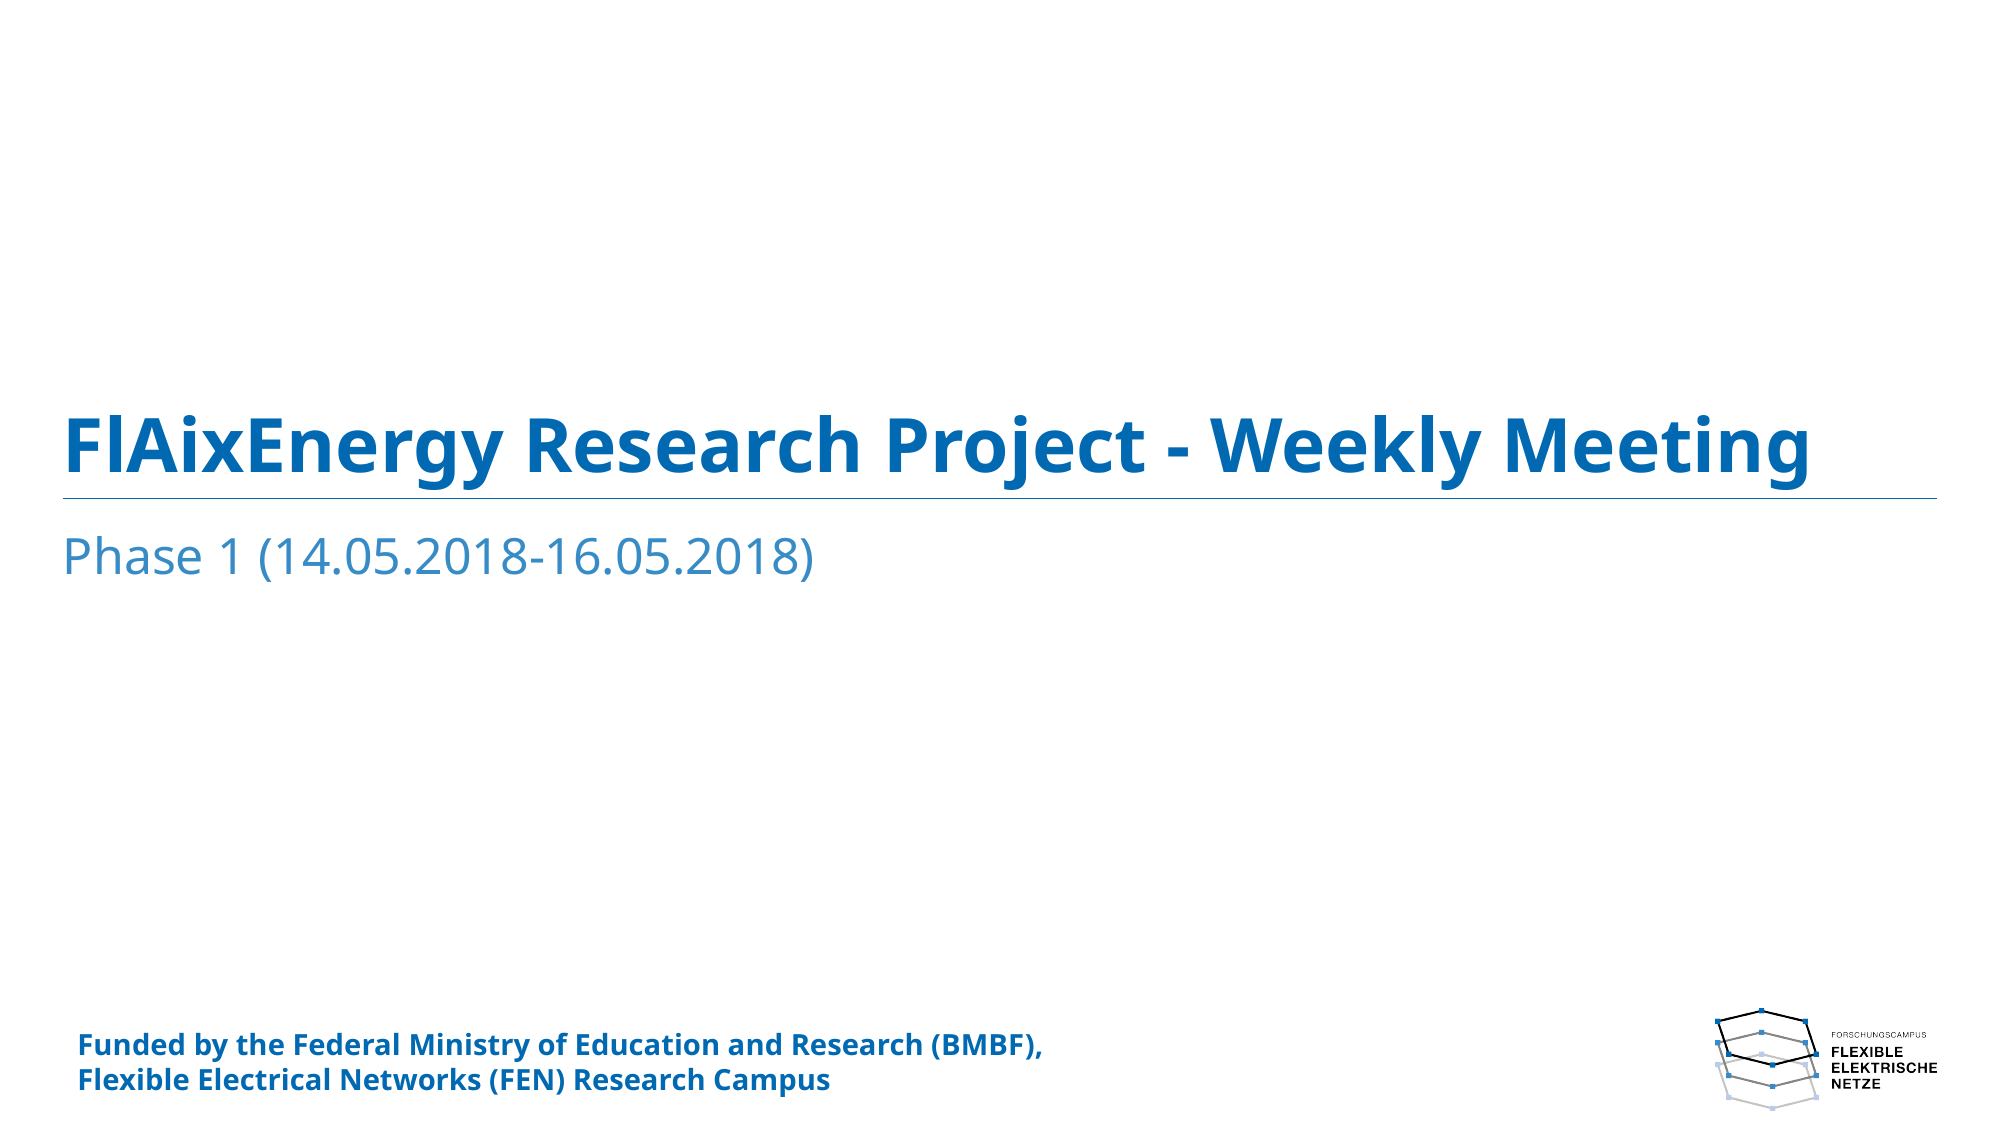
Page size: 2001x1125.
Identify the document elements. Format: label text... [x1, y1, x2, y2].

picture [1715, 1008, 1937, 1111]
subtitle Phase 1 (14.05.2018-16.05.2018) [63, 524, 1937, 796]
title FlAixEnergy Research Project - Weekly Meeting [63, 408, 1937, 497]
